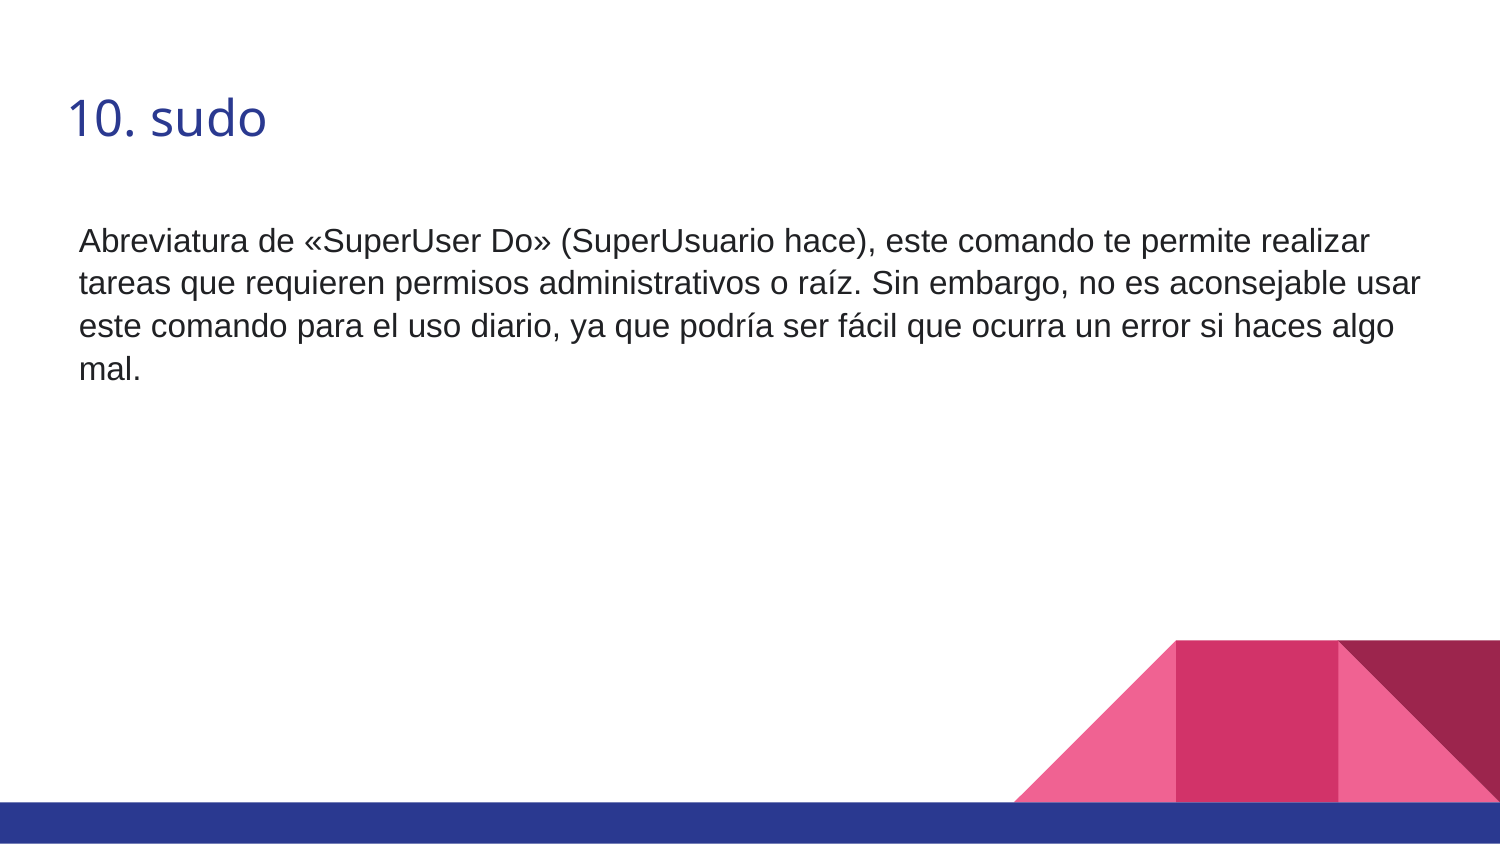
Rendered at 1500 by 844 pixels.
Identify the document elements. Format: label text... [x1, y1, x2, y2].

list Abreviatura de «SuperUser Do» (SuperUsuario hace), este comando te permite realizar tareas que requieren permisos administrativos o raíz. Sin embargo, no es aconsejable usar este comando para el uso diario, ya que podría ser fácil que ocurra un error si haces algo mal. [63, 201, 1462, 782]
title 10. sudo [51, 67, 1449, 167]
